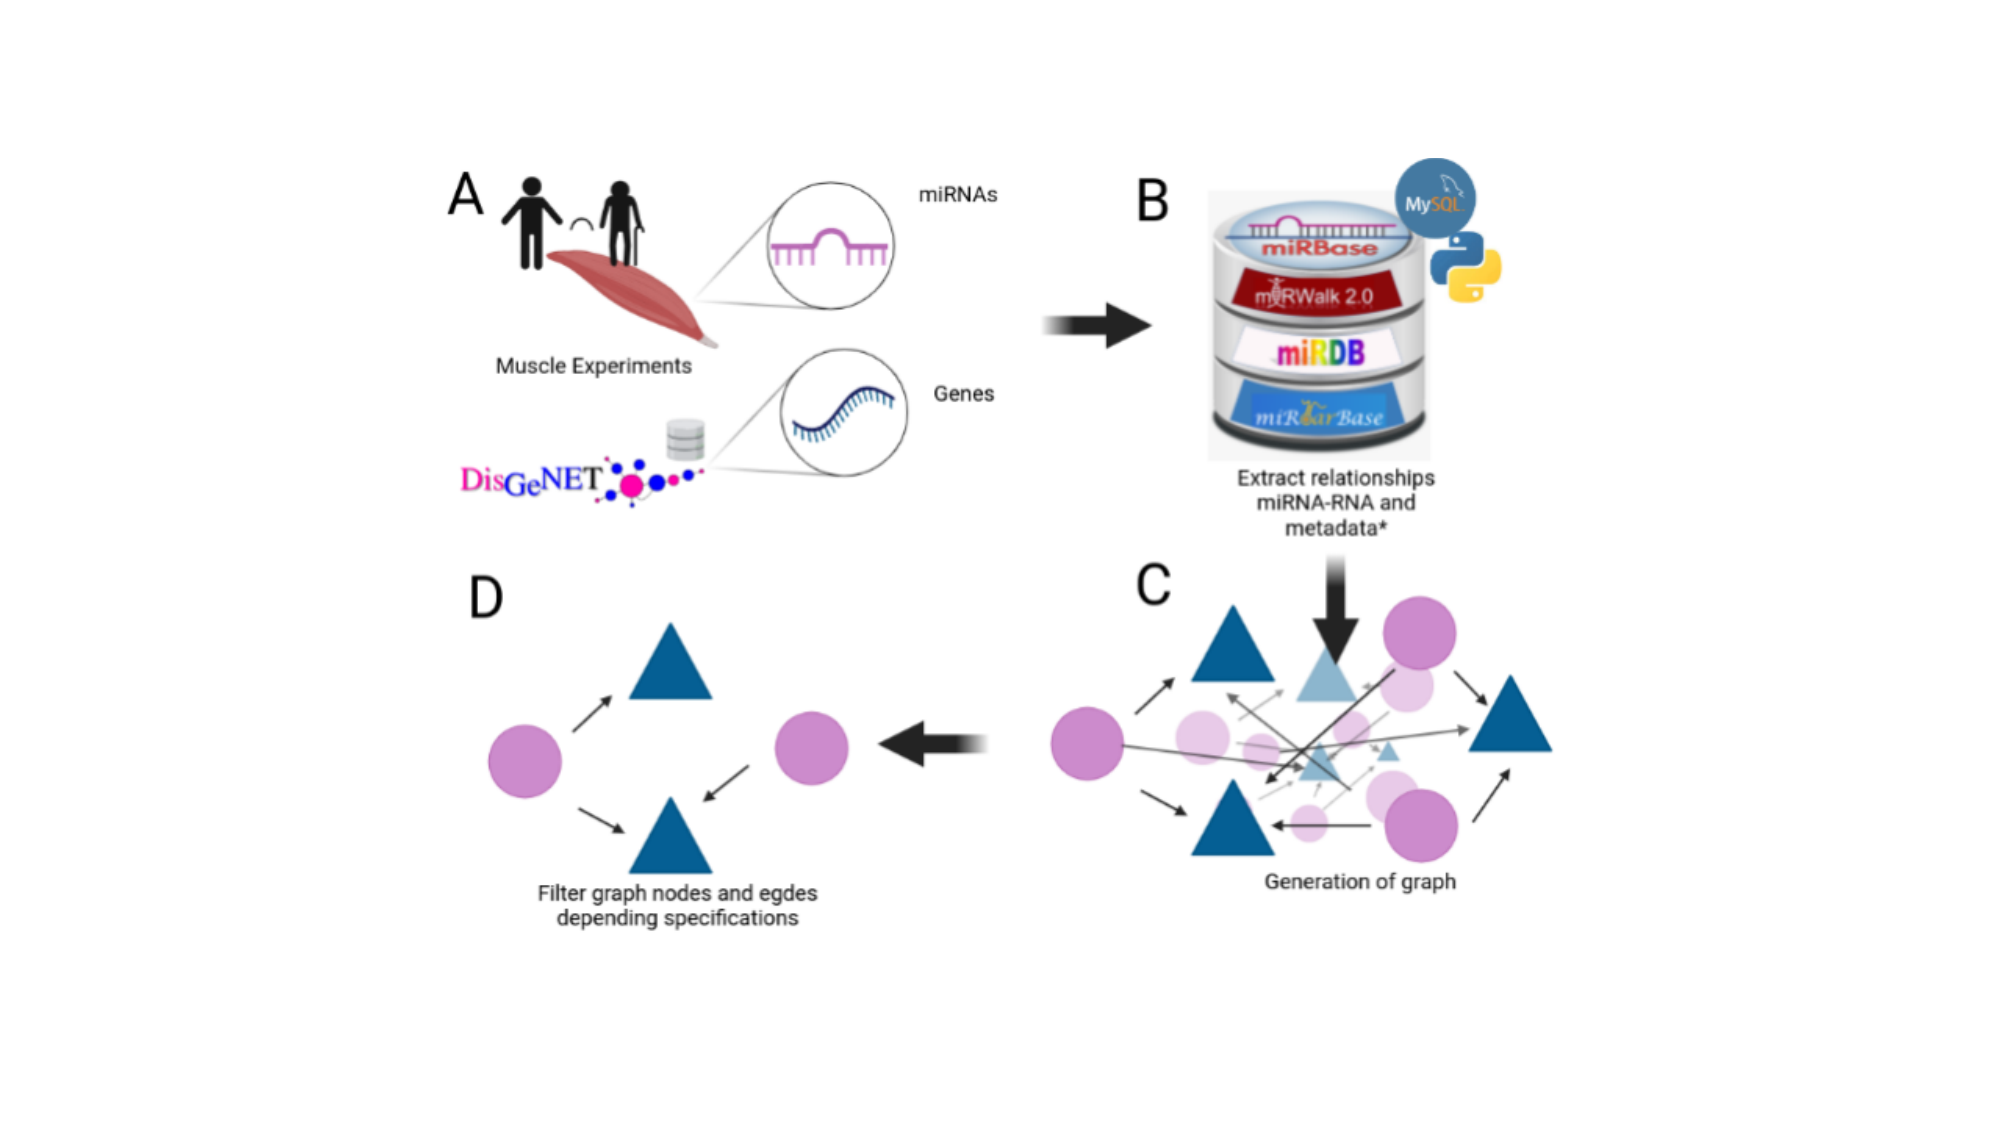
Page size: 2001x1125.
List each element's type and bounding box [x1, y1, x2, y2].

picture [442, 158, 1565, 946]
